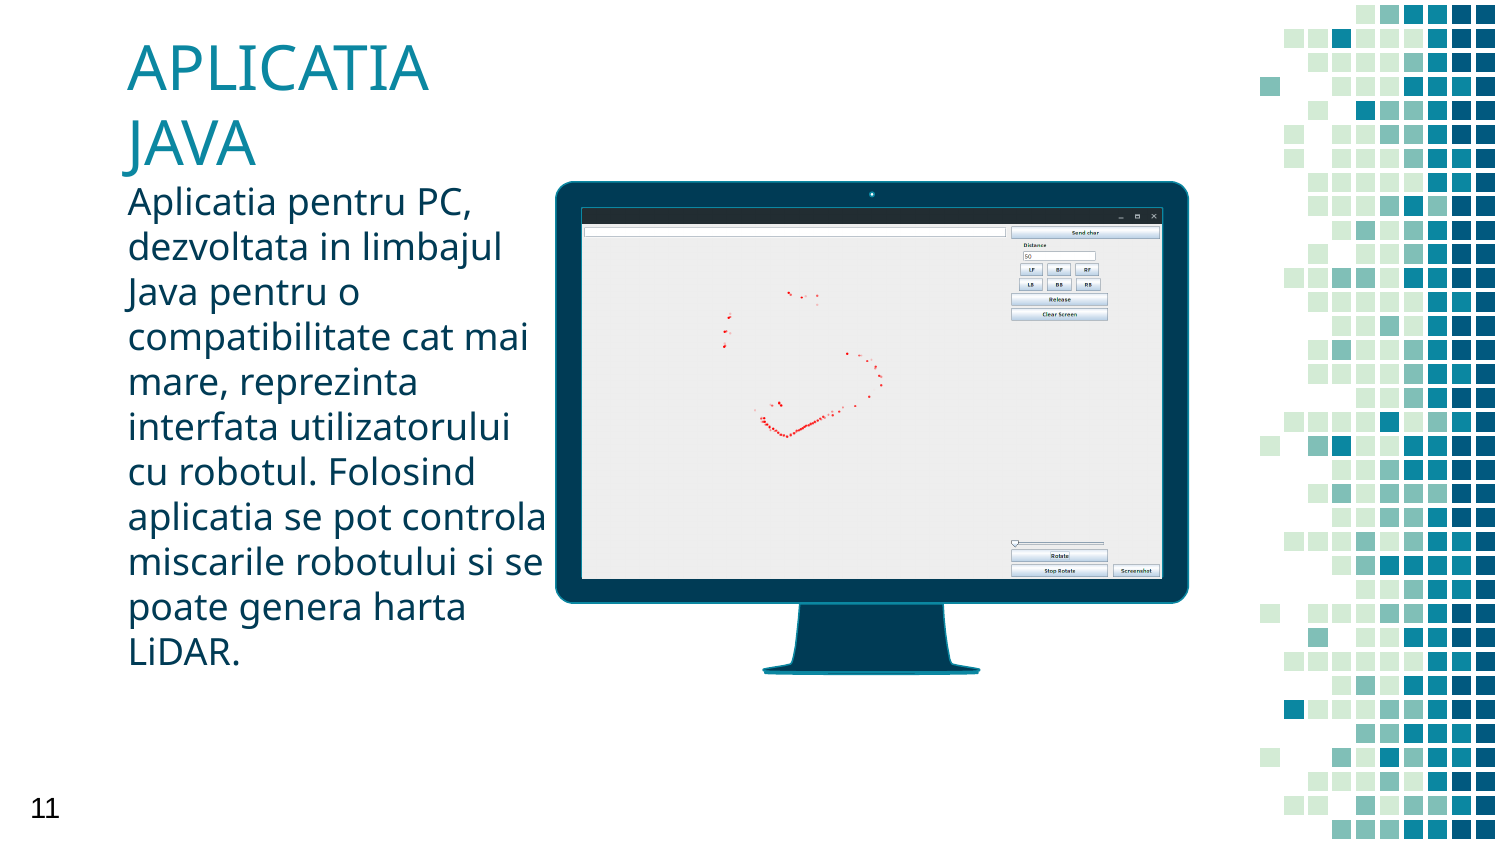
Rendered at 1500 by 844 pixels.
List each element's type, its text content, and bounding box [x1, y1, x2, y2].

slide_number ‹#› [15, 774, 105, 839]
text_box [564, 181, 1189, 675]
picture [582, 208, 1162, 578]
list APLICATIA JAVA Aplicatia pentru PC, dezvoltata in limbajul Java pentru o compatibilitate cat mai mare, reprezinta interfata utilizatorului cu robotul. Folosind aplicatia se pot controla miscarile robotului si se poate genera harta LiDAR. [112, 137, 564, 689]
